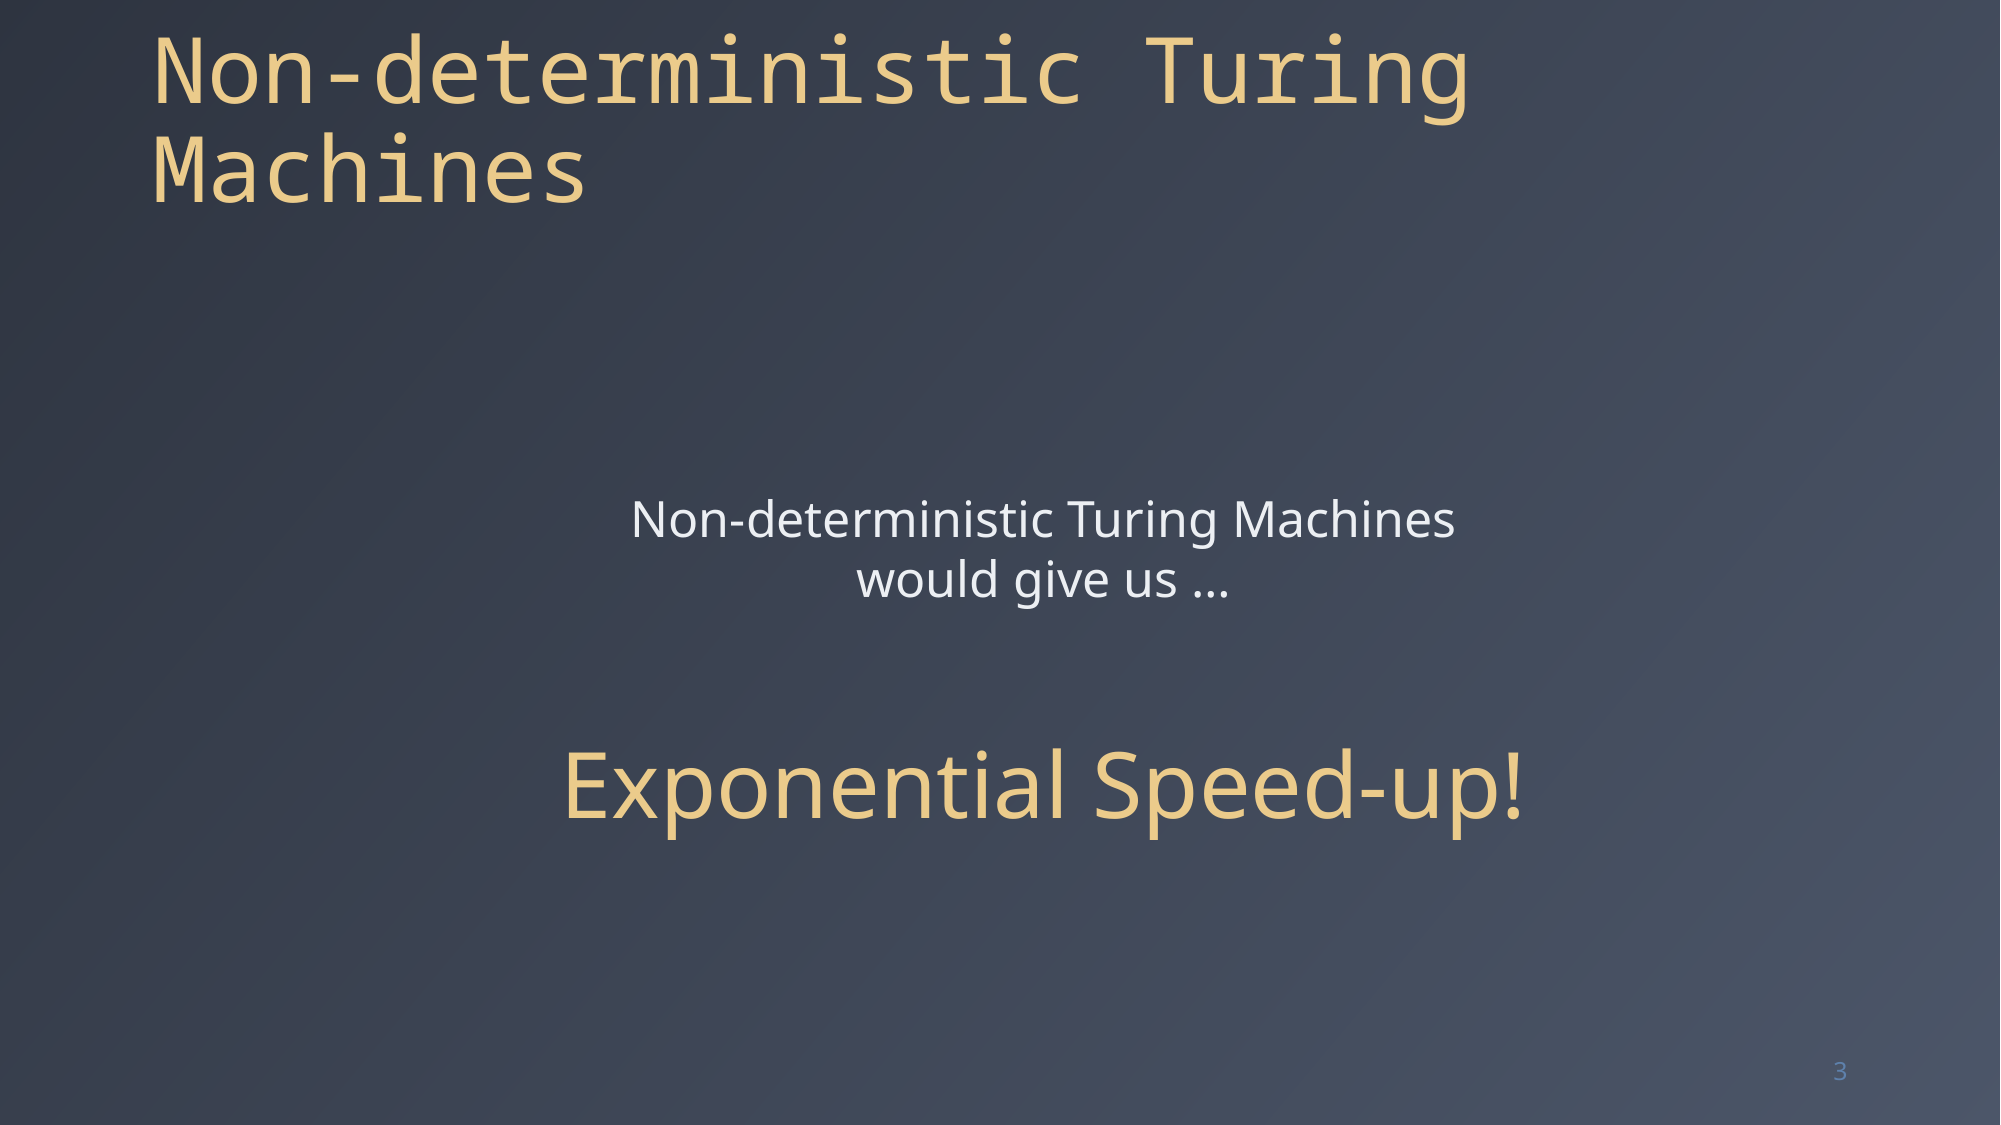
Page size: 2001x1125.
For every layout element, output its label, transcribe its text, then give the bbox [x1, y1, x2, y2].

slide_number 3 [1738, 1042, 1863, 1103]
title Non-deterministic Turing Machines [137, 26, 1863, 230]
text_box Non-deterministic Turing Machines would give us … Exponential Speed-up! [545, 479, 1543, 845]
